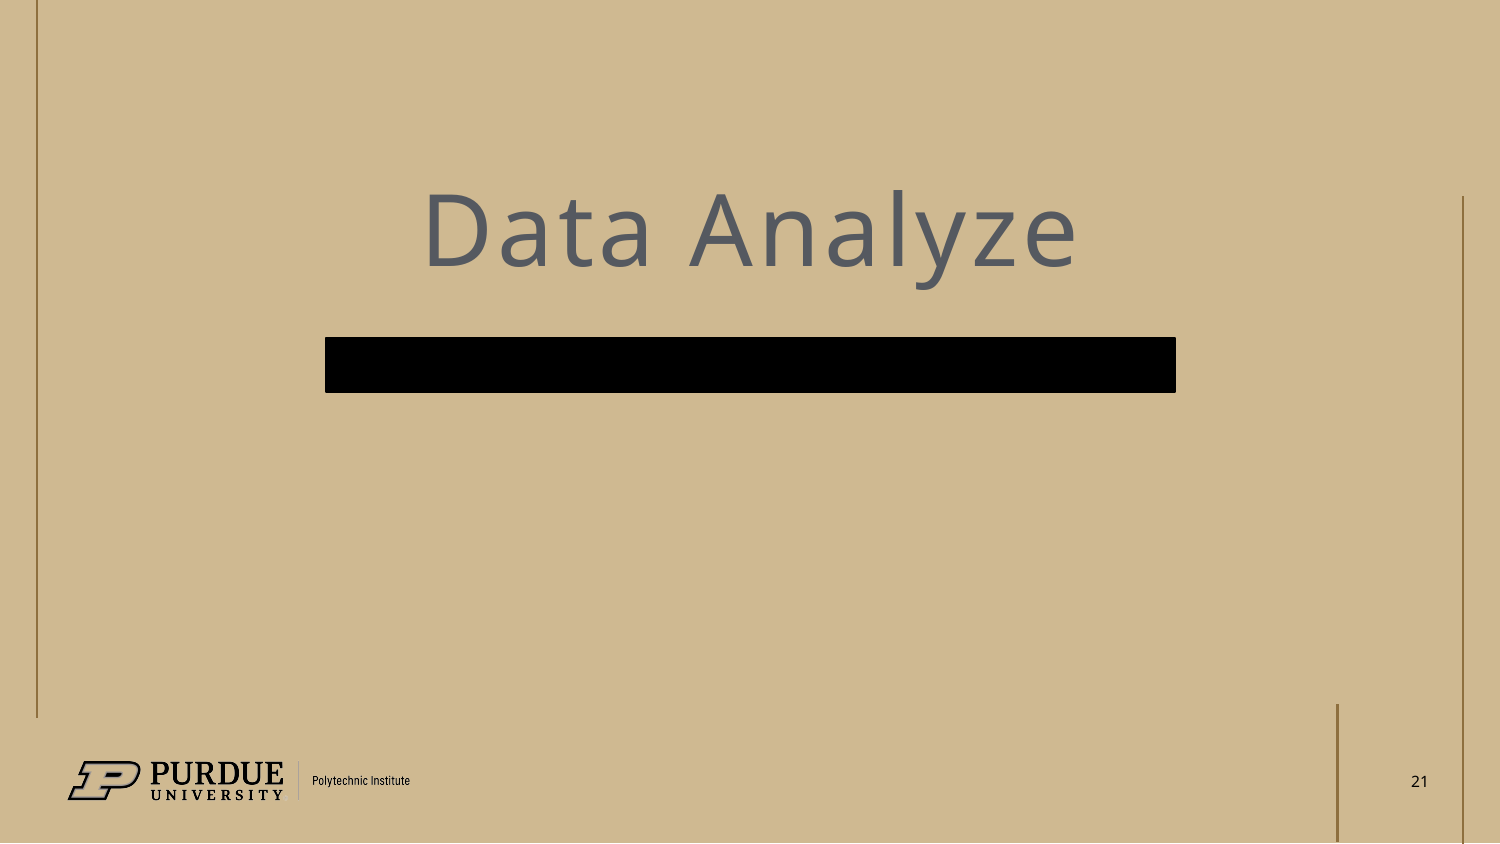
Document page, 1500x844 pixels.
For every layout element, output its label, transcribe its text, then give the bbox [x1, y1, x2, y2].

picture [67, 759, 478, 803]
slide_number 21 [1390, 760, 1451, 806]
title Data Analyze [271, 177, 1229, 293]
